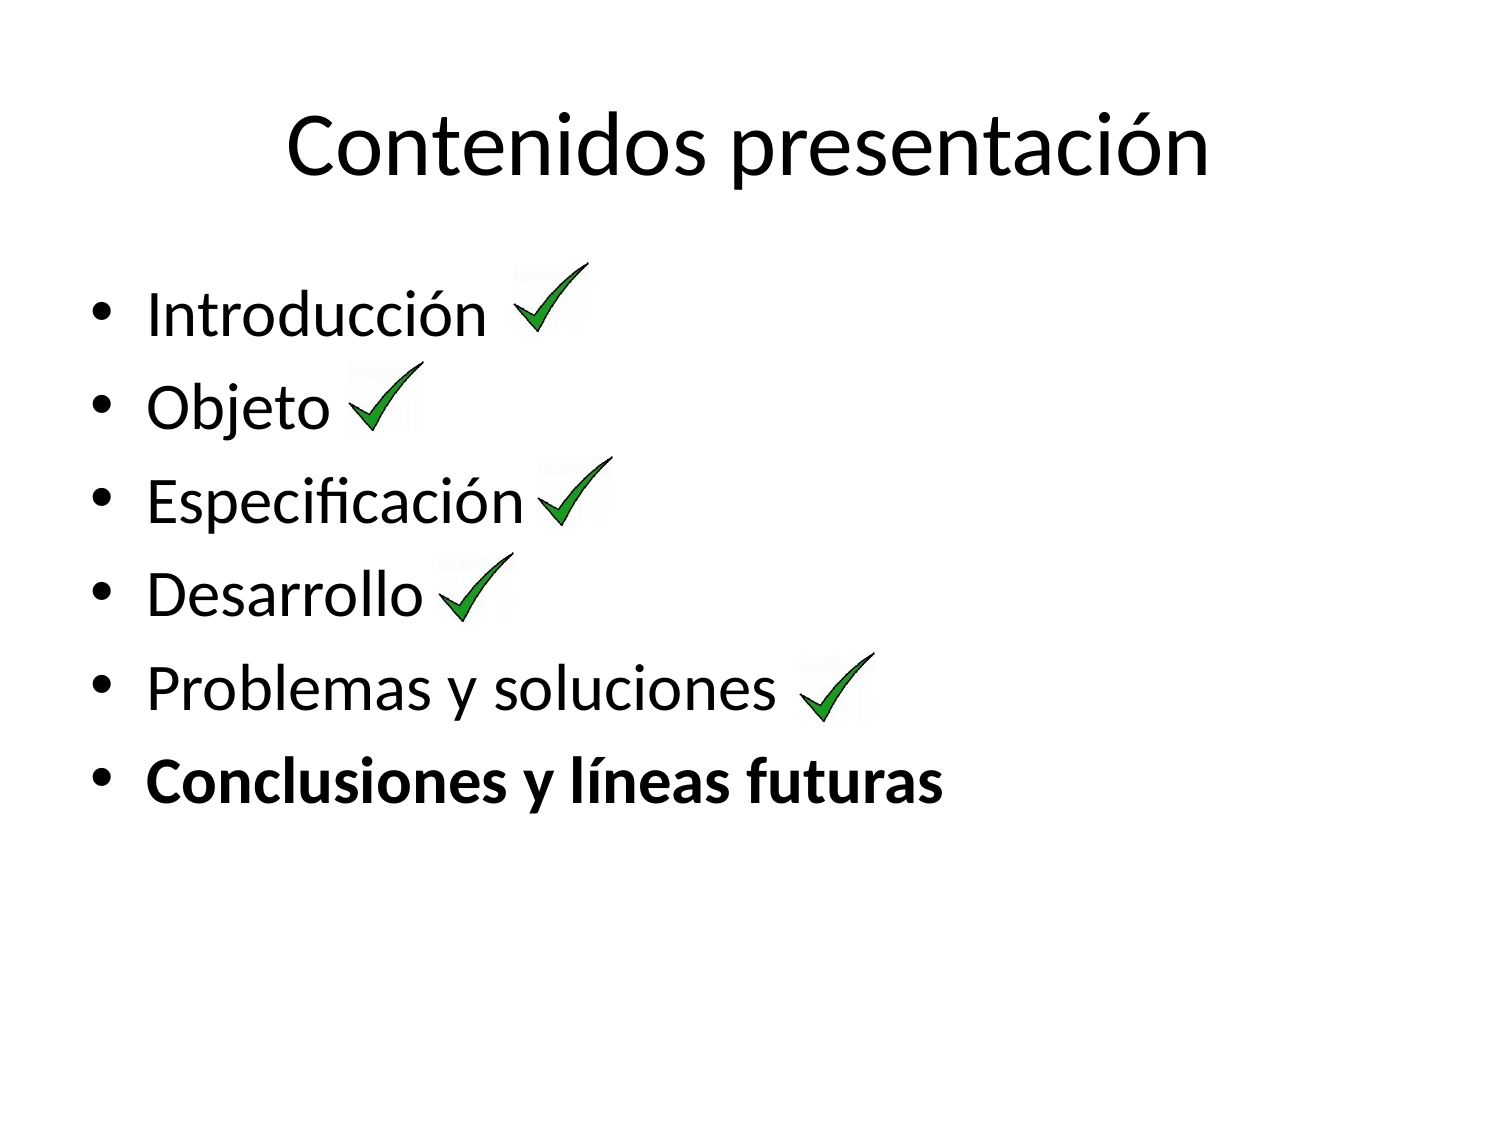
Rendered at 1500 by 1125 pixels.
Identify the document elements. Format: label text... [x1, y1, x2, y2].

picture [799, 651, 875, 722]
picture [513, 262, 589, 332]
picture [438, 552, 514, 623]
picture [537, 455, 613, 526]
picture [348, 361, 424, 432]
list Introducción Objeto Especificación Desarrollo Problemas y soluciones Conclusiones y líneas futuras [75, 262, 1425, 1005]
title Contenidos presentación [75, 45, 1425, 233]
